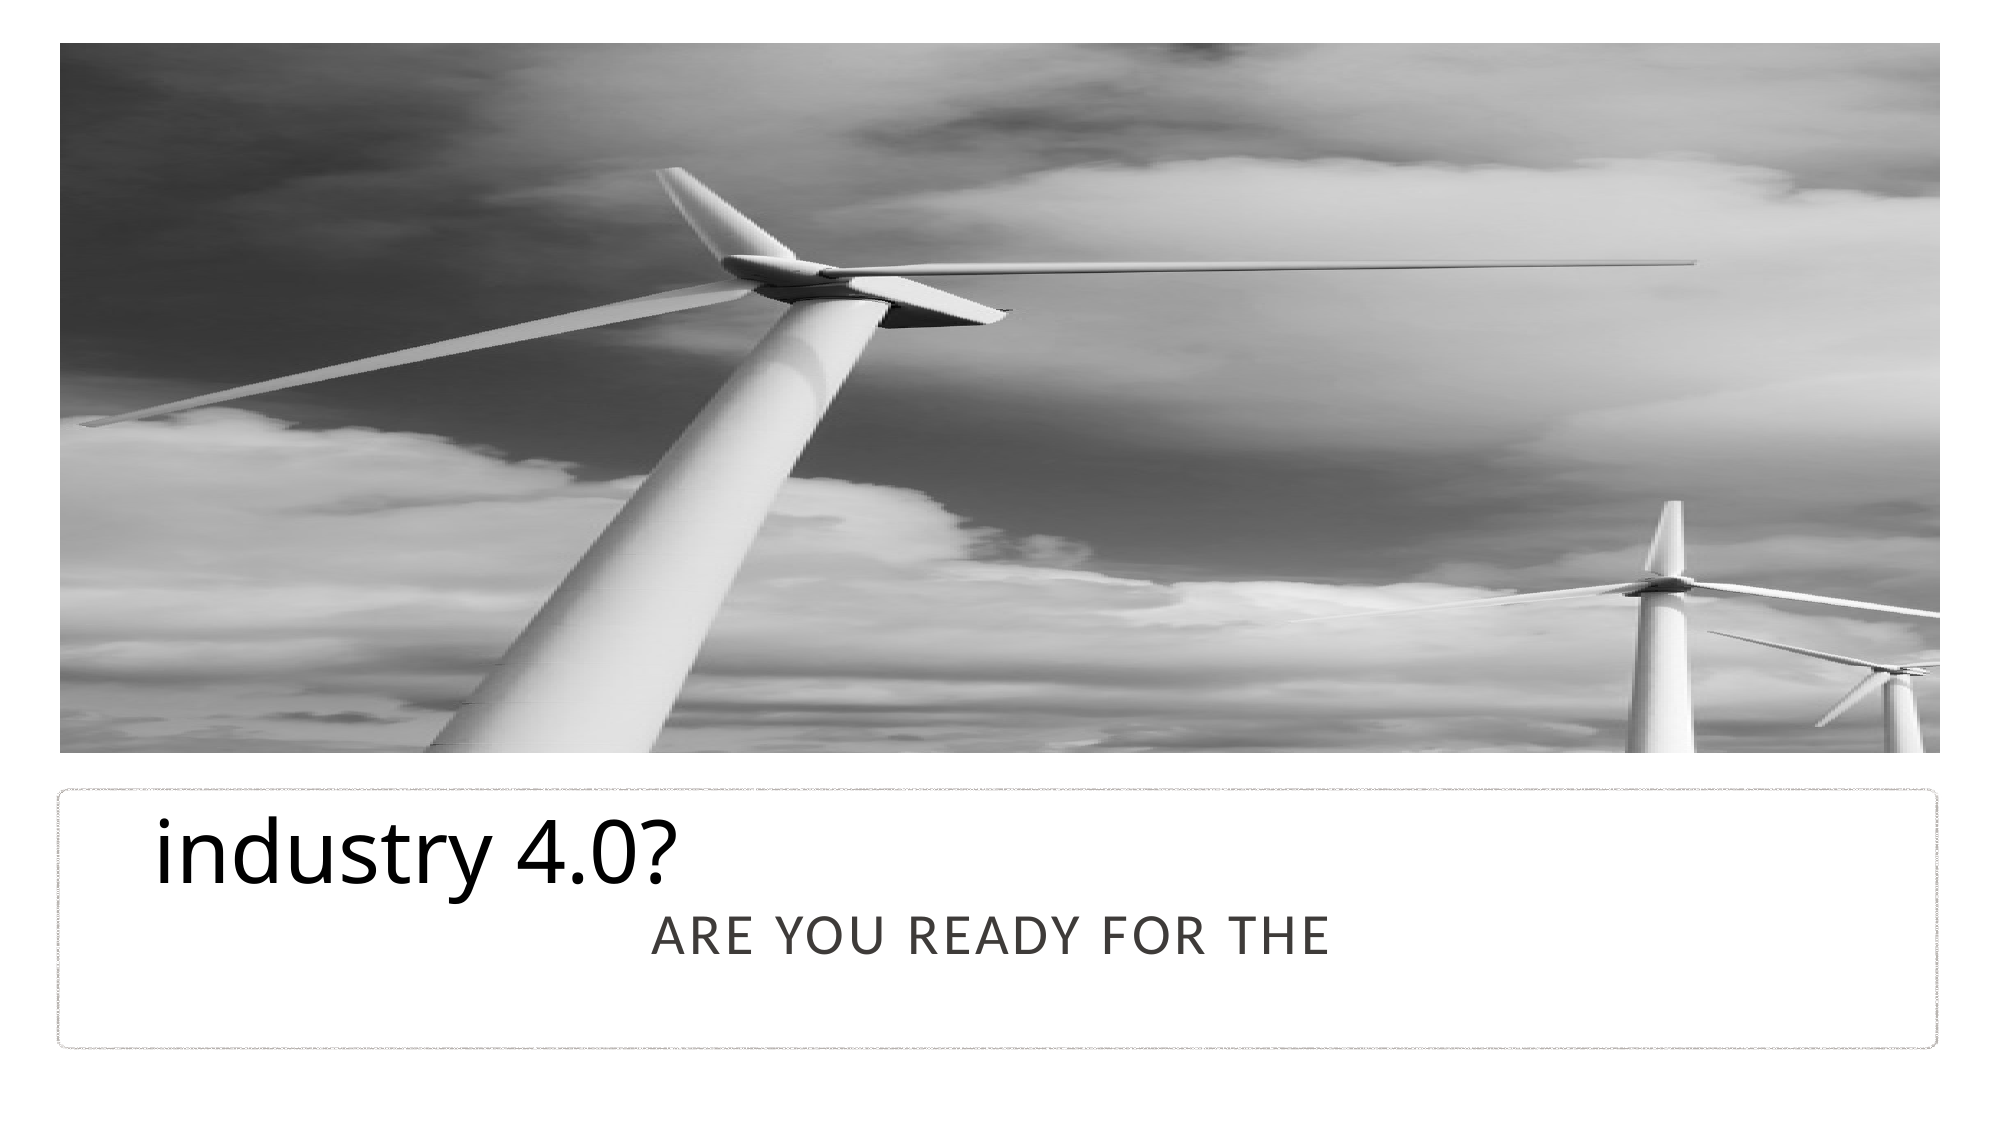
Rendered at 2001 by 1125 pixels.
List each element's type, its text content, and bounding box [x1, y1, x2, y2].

list Are you ready for the [138, 902, 1862, 1042]
title industry 4.0? [138, 799, 1862, 902]
picture [60, 43, 1940, 753]
